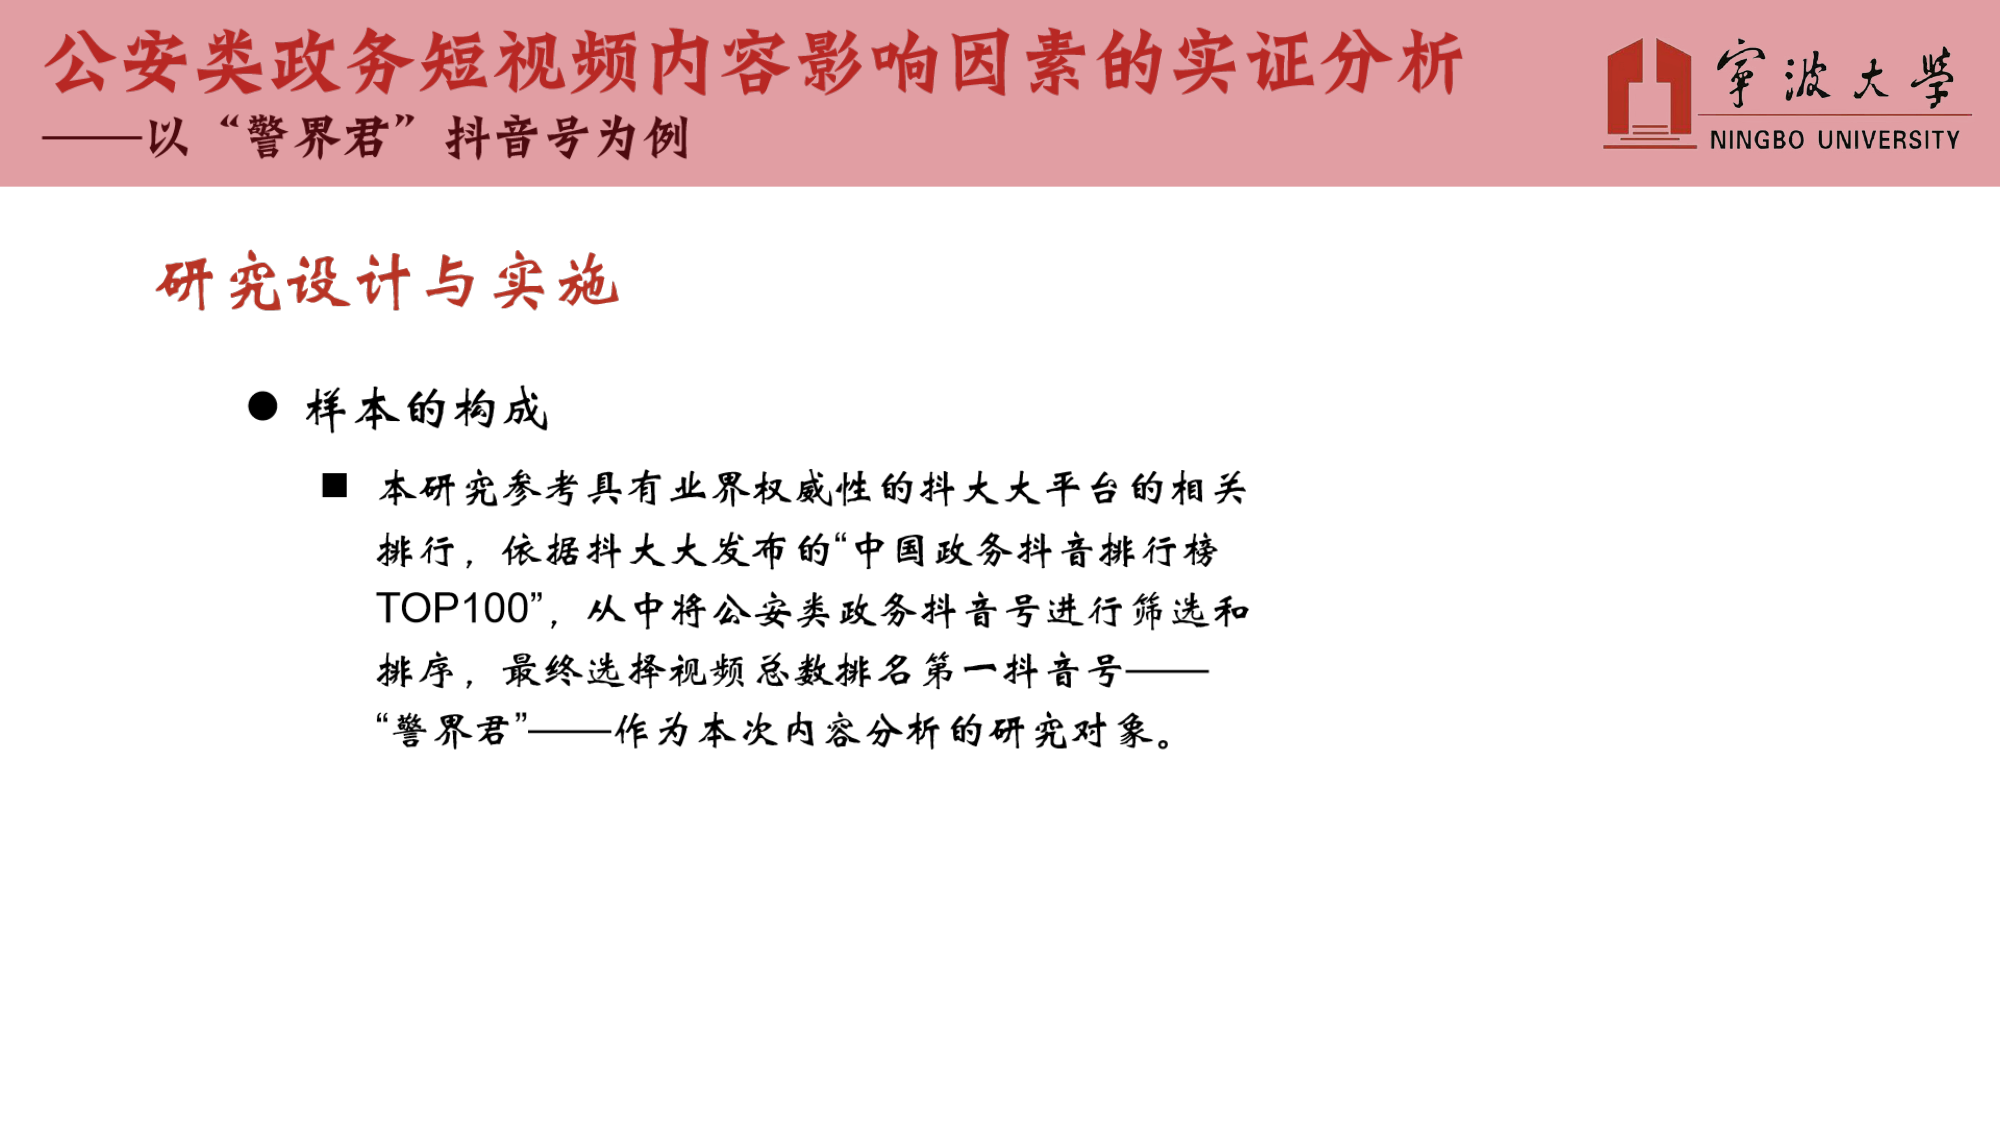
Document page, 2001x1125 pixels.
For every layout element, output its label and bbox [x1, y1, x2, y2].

picture [137, 231, 1484, 340]
picture [229, 347, 1272, 1125]
picture [1595, 0, 1975, 200]
